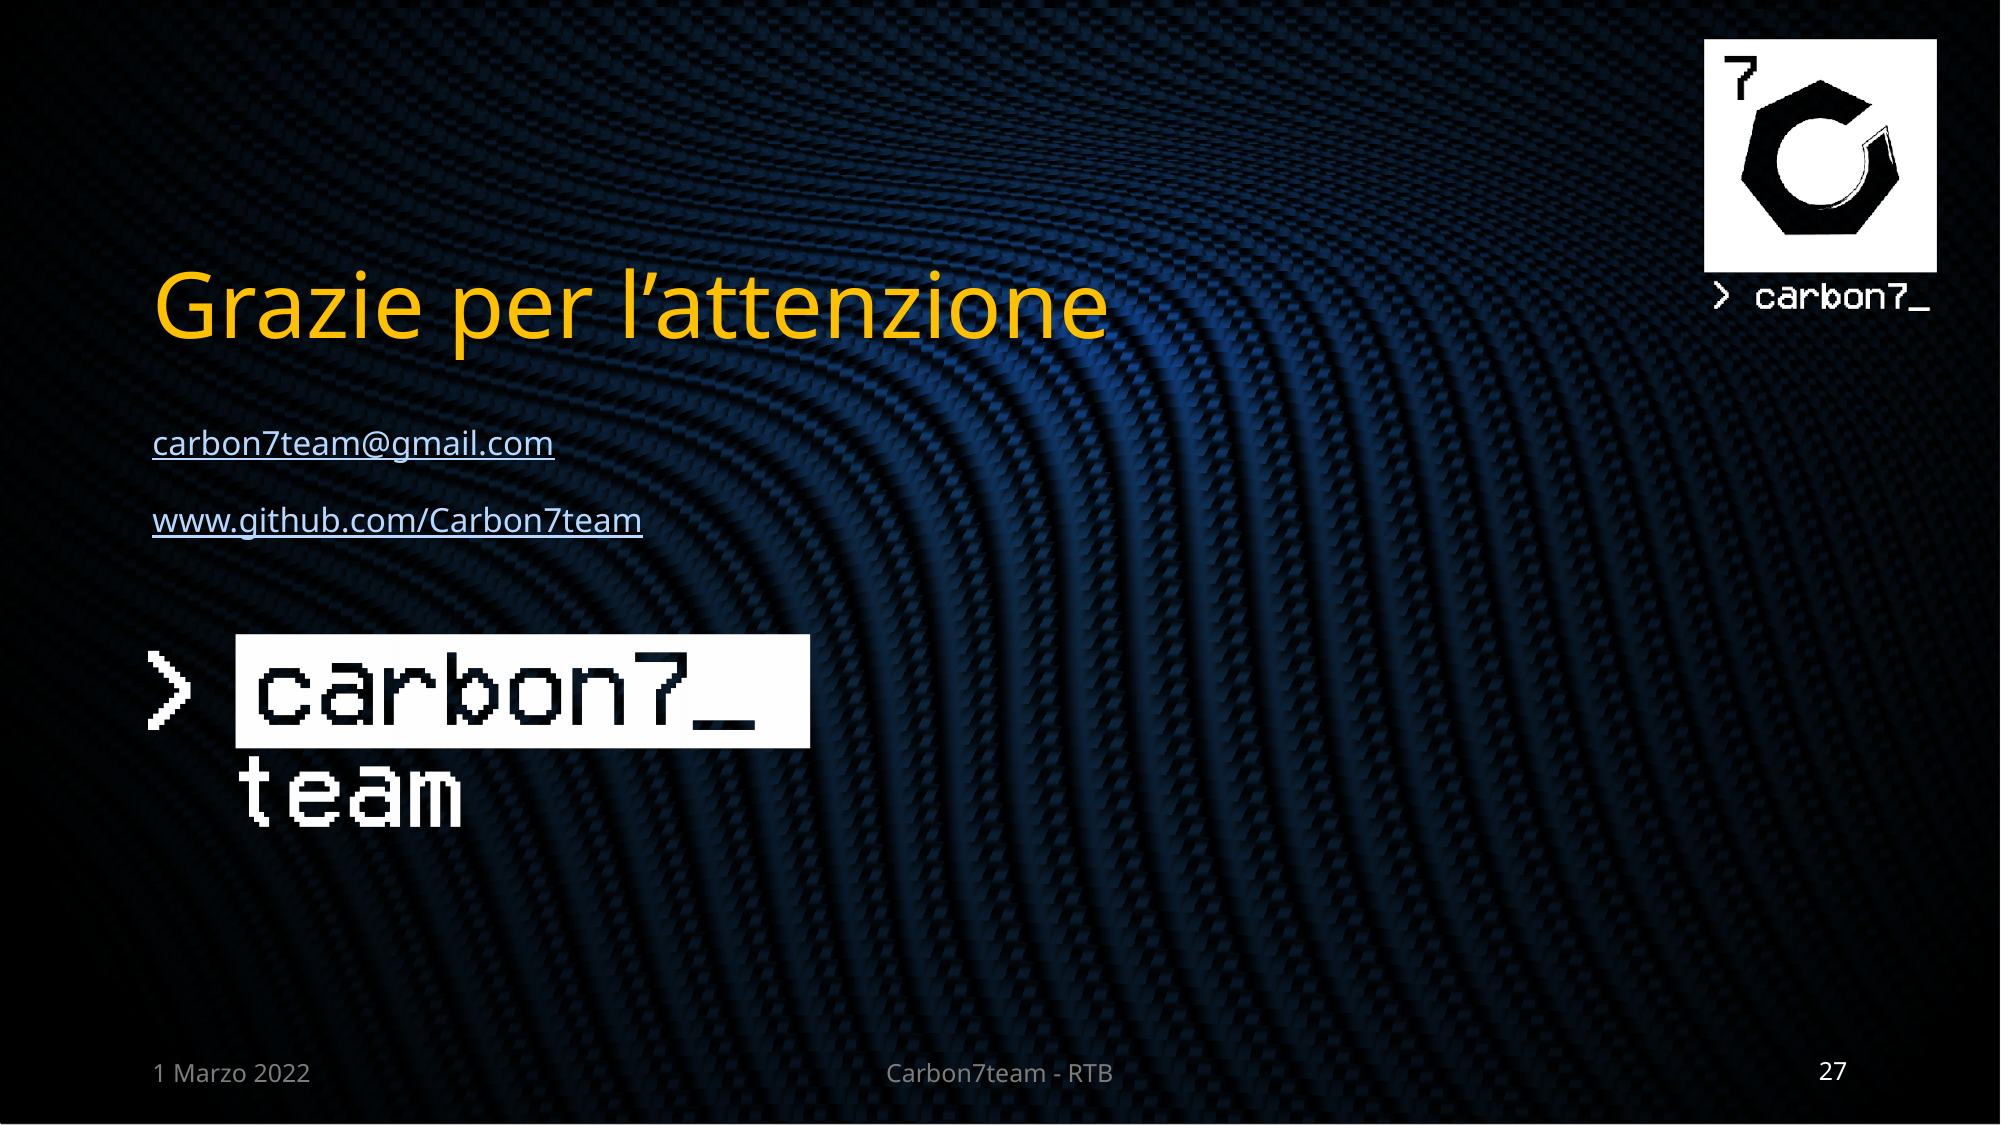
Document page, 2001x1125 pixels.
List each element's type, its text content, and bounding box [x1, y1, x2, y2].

list carbon7team@gmail.com www.github.com/Carbon7team [137, 392, 963, 563]
title Grazie per l’attenzione [137, 196, 1133, 422]
slide_number 27 [1412, 1042, 1863, 1103]
picture [0, 0, 2001, 1125]
text_box Carbon7team - RTB [662, 1042, 1338, 1103]
text_box 1 Marzo 2022 [137, 1042, 588, 1103]
